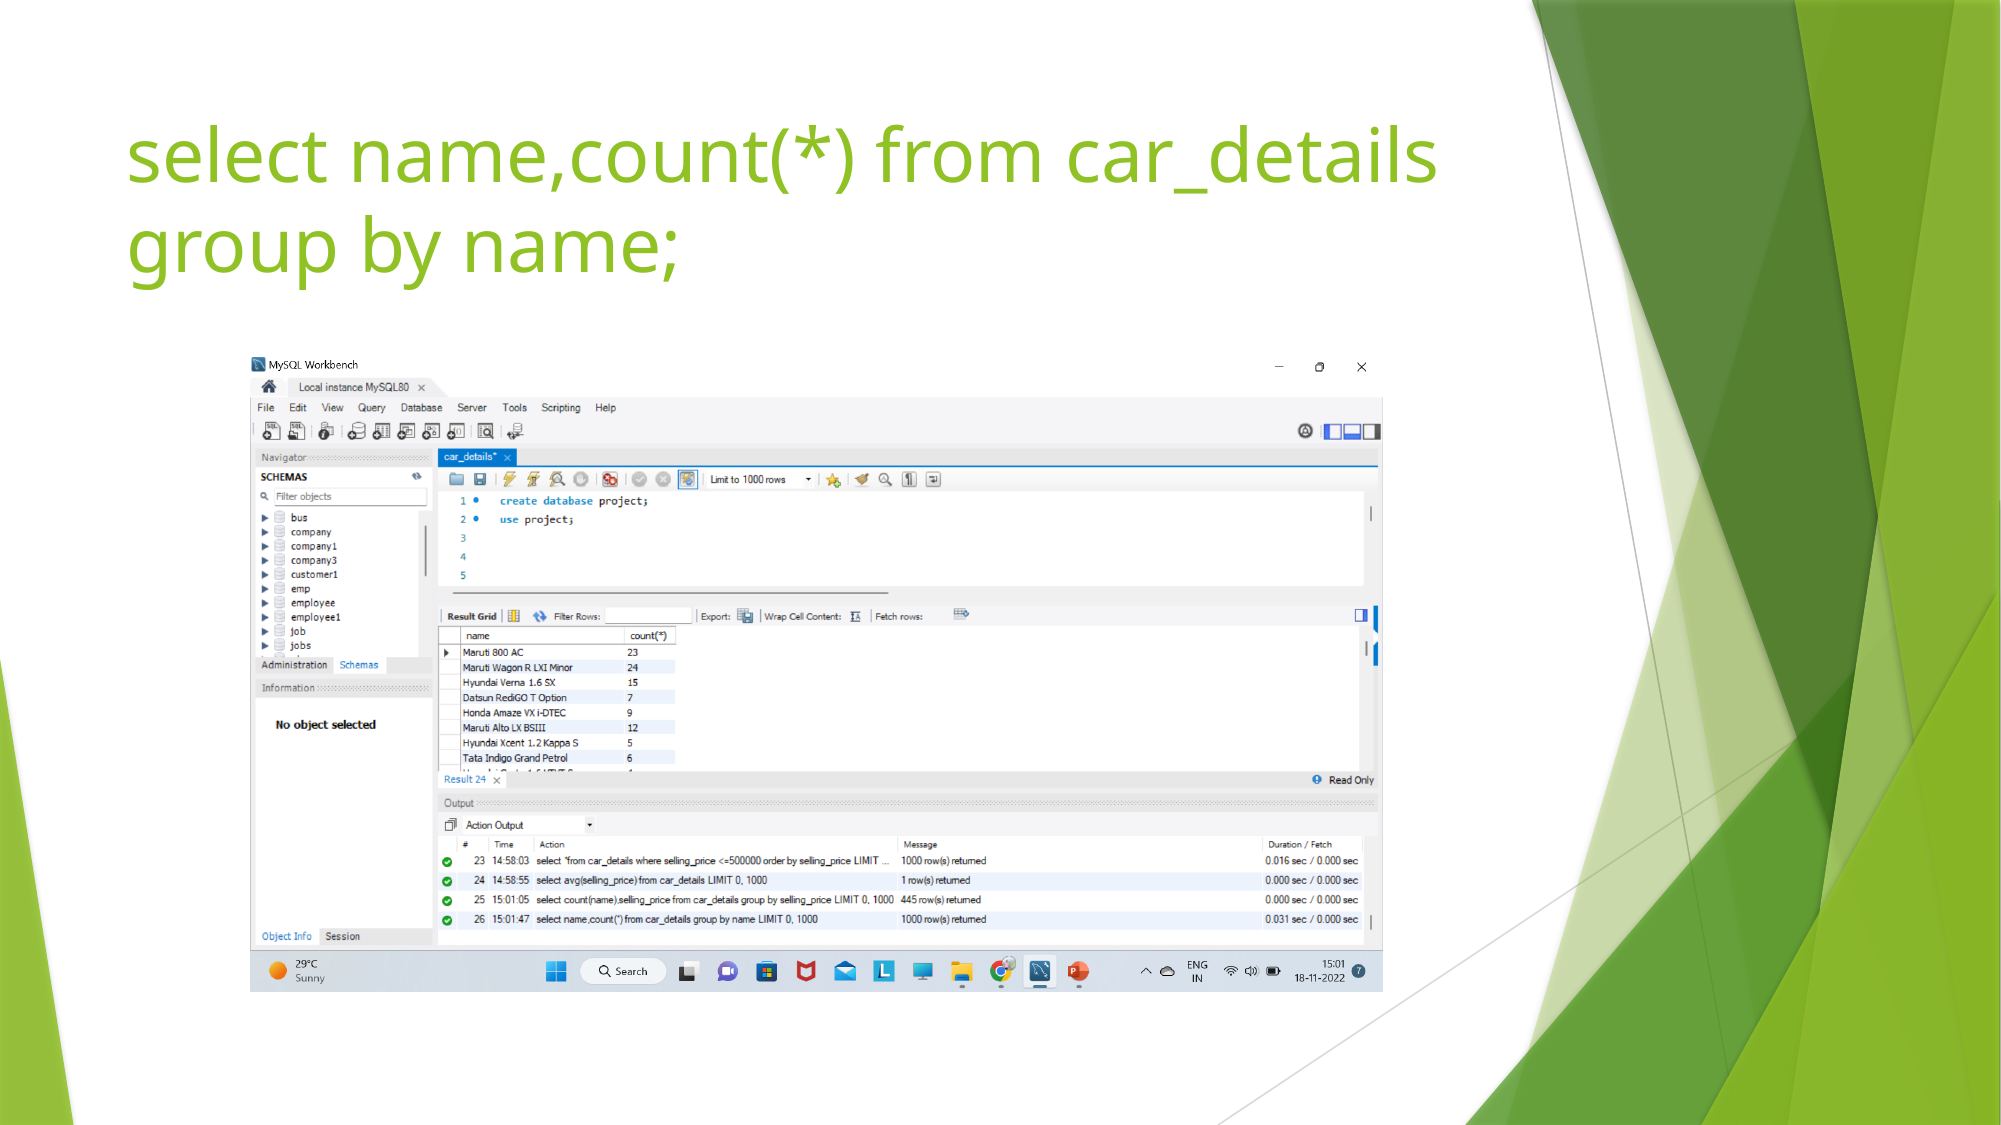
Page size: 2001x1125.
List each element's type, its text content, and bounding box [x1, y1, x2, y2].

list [249, 353, 1383, 992]
title select name,count(*) from car_details group by name; [111, 99, 1522, 317]
